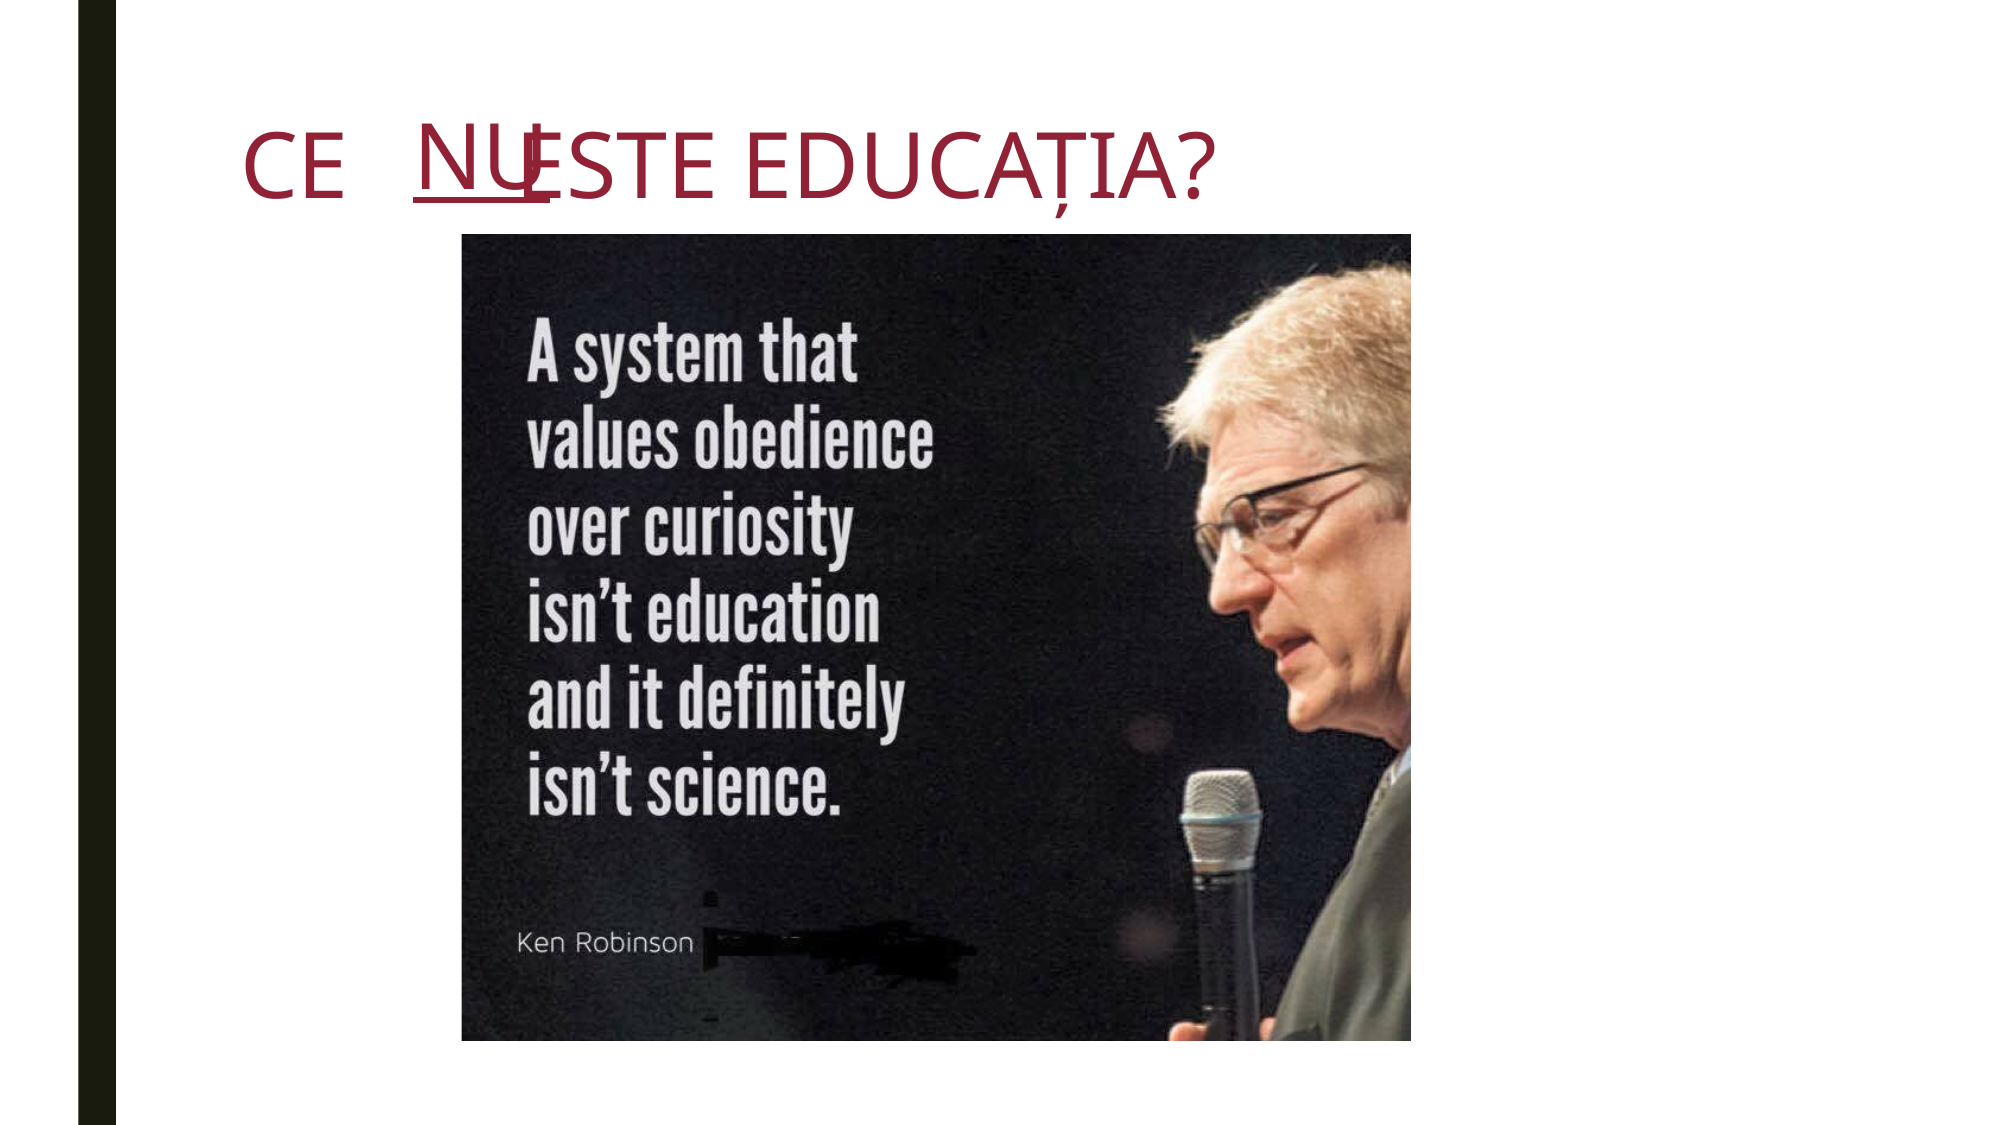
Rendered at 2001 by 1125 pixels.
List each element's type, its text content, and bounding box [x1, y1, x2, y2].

picture [461, 234, 1411, 1041]
title CE ESTE EDUCAȚIA? [225, 112, 1800, 357]
text_box NU [398, 90, 595, 216]
